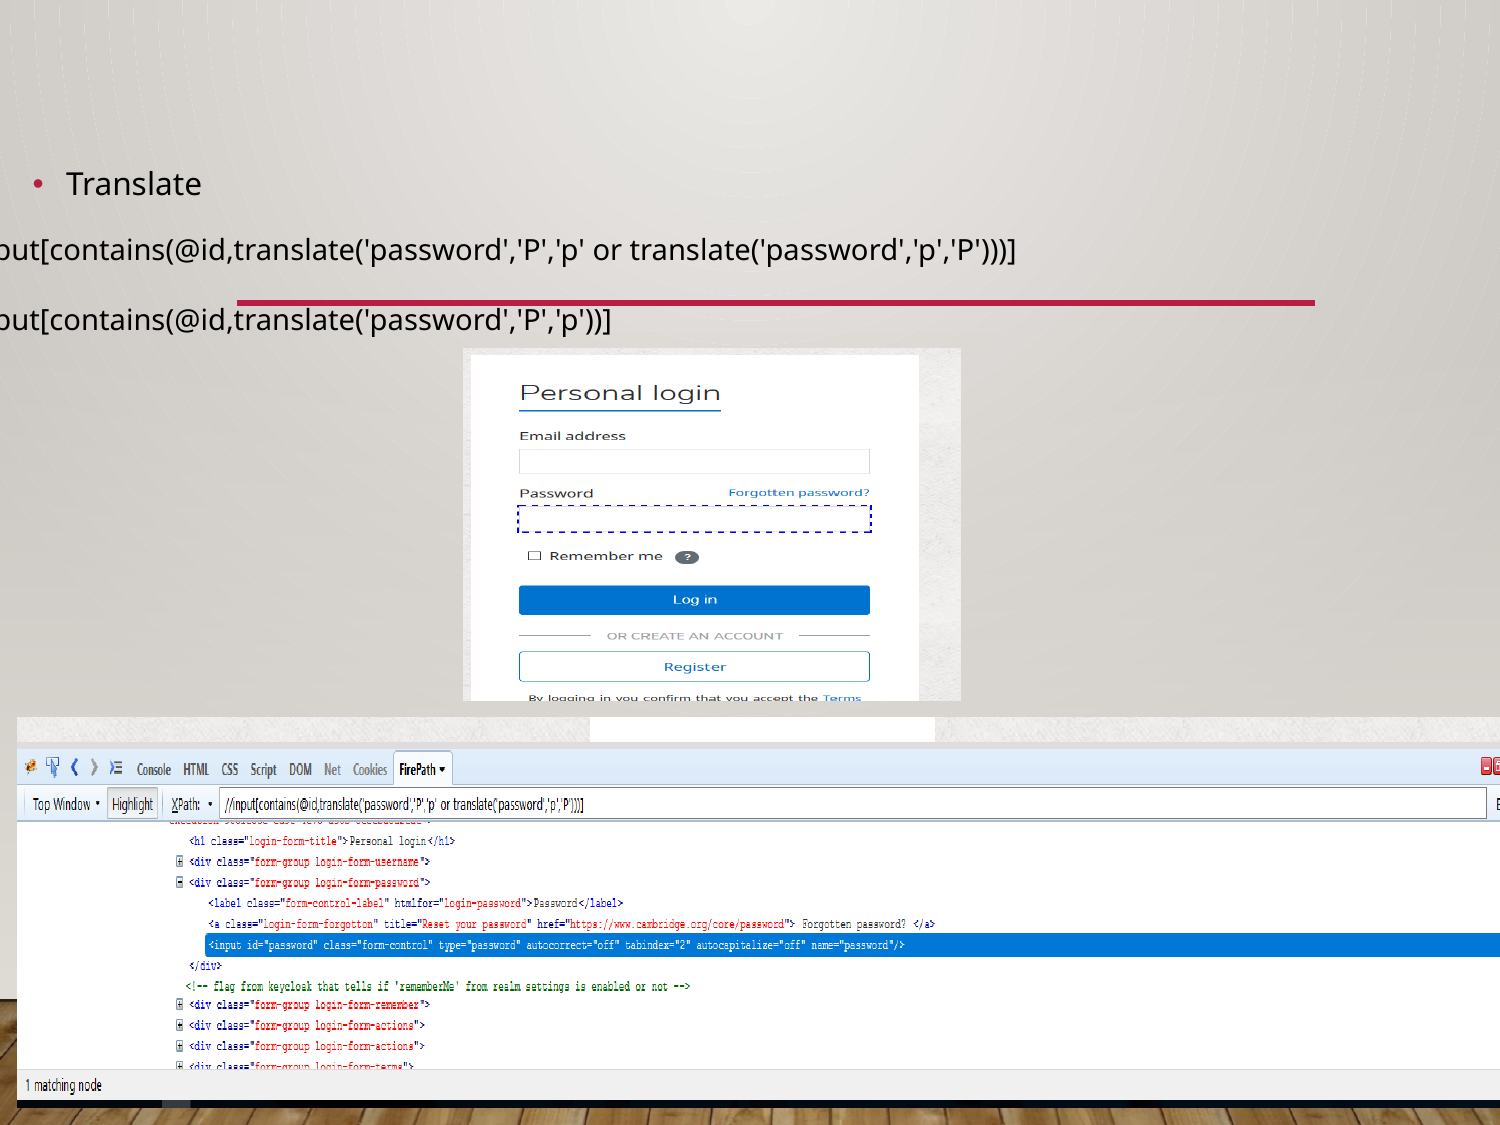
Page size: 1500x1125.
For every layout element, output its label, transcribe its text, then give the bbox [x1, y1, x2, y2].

picture [462, 348, 961, 702]
text_box //input[contains(@id,translate('password','P','p' or translate('password','p','P')))] Or //input[contains(@id,translate('password','P','p'))] [0, 224, 1033, 344]
picture [0, 717, 1500, 1125]
list Translate [17, 149, 1483, 210]
